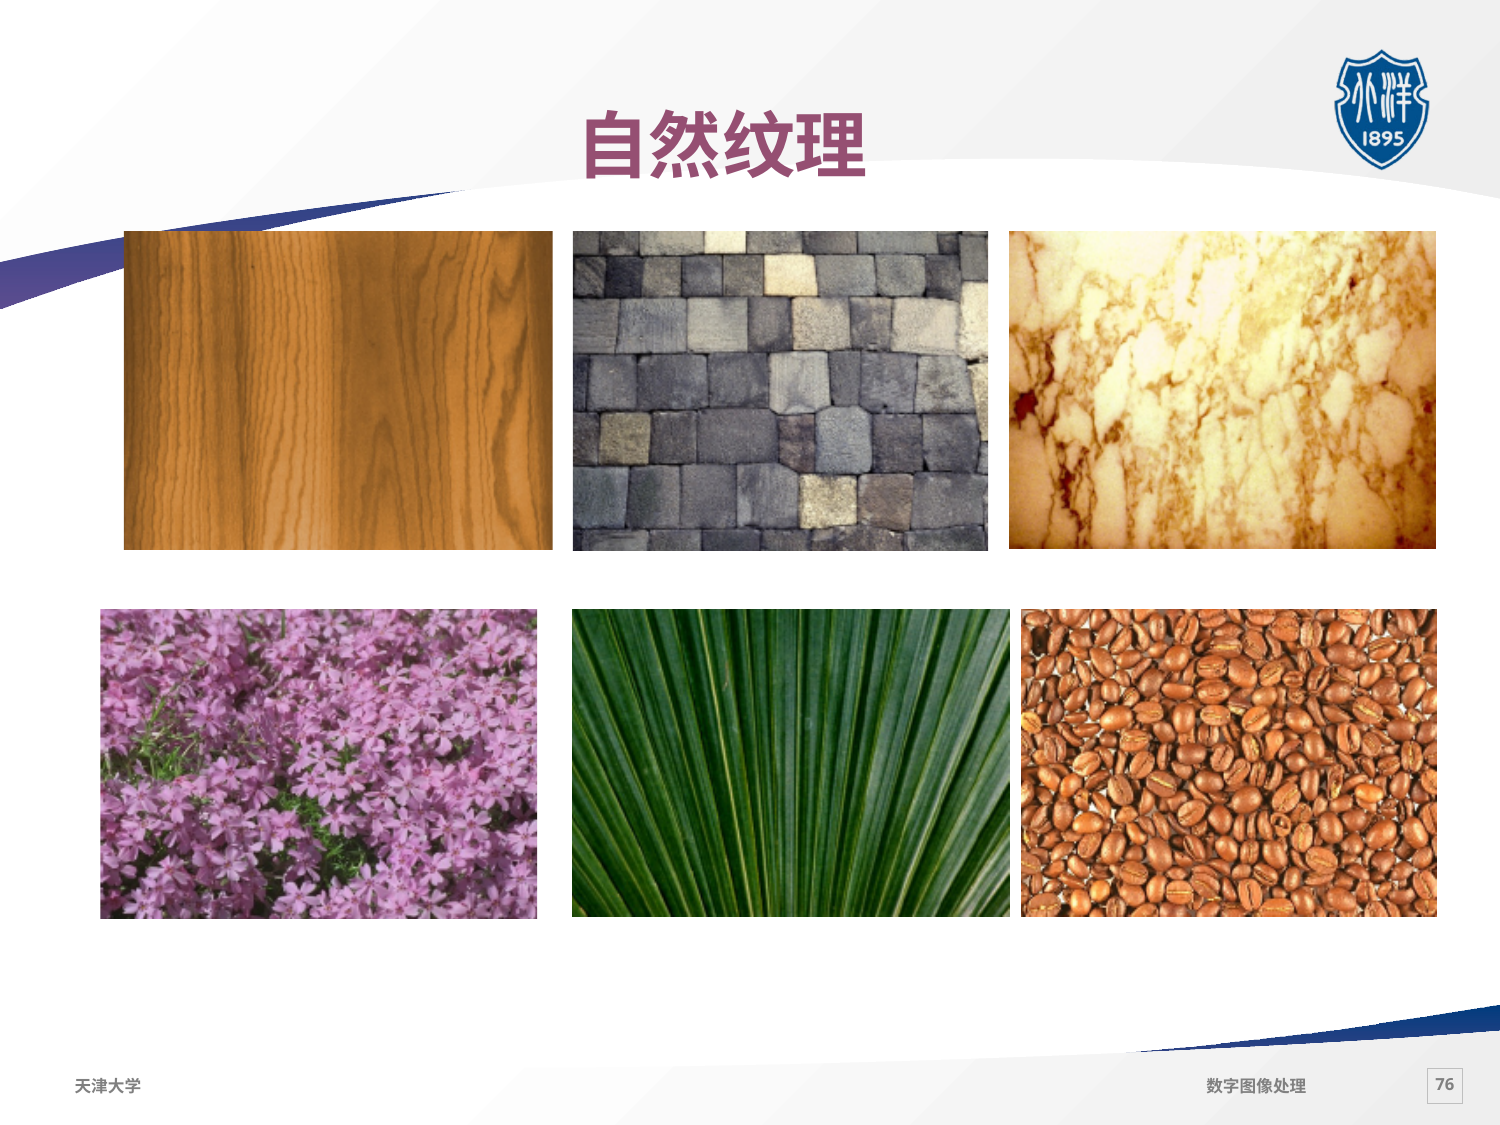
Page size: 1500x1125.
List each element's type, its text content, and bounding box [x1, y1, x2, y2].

picture [1021, 609, 1437, 917]
picture [1321, 47, 1447, 172]
picture [572, 609, 1010, 917]
picture [572, 231, 989, 551]
picture [100, 609, 538, 919]
picture [1009, 231, 1436, 549]
text_box 自然纹理 [442, 113, 1069, 187]
picture [123, 231, 553, 550]
